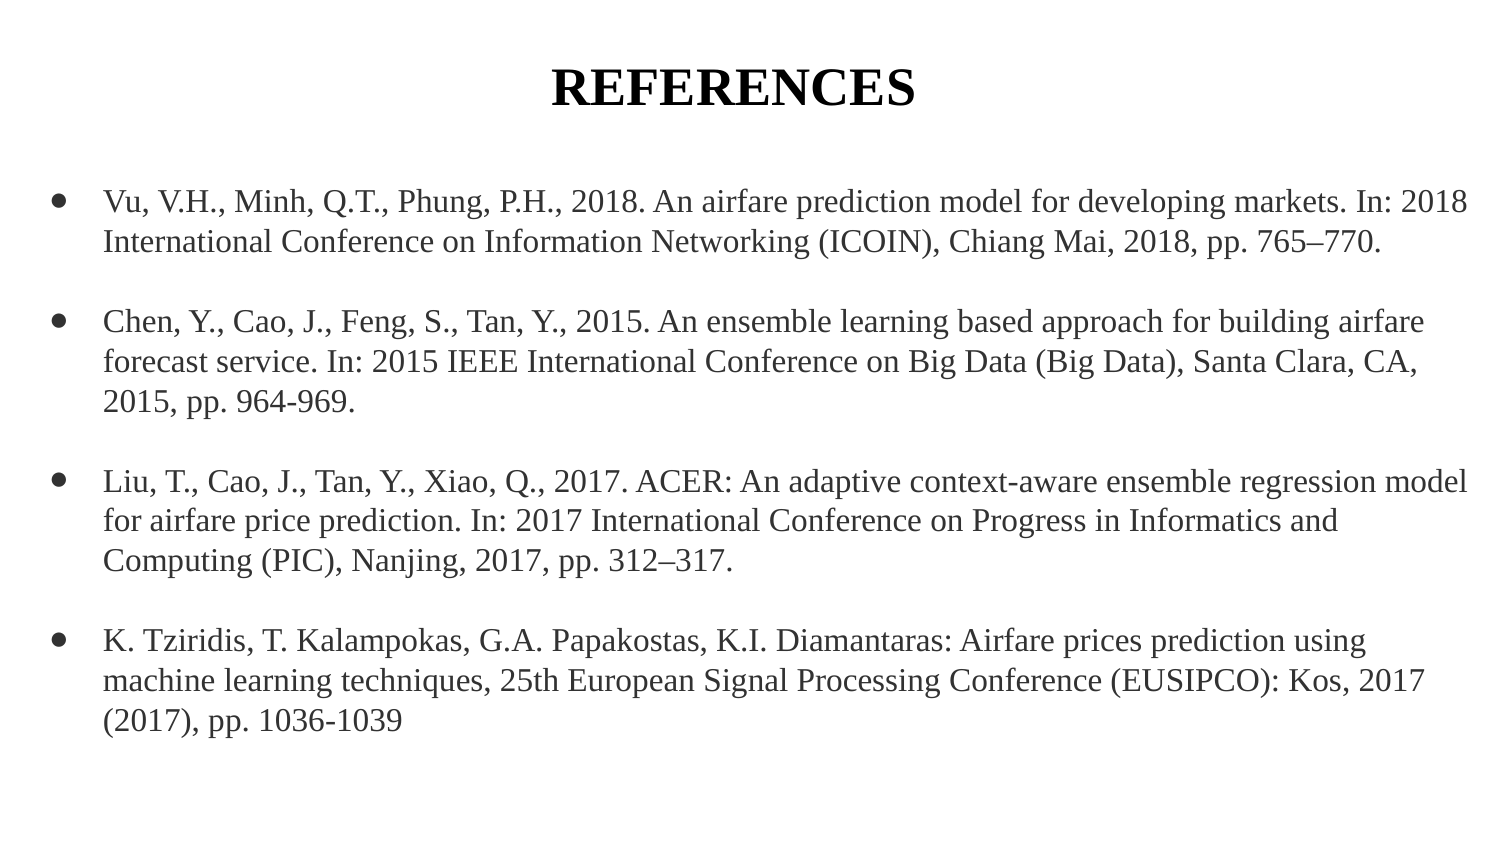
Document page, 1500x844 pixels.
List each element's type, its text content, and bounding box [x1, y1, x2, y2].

text_box REFERENCES [294, 36, 1188, 132]
text_box Vu, V.H., Minh, Q.T., Phung, P.H., 2018. An airfare prediction model for developing markets. In: 2018 International Conference on Information Networking (ICOIN), Chiang Mai, 2018, pp. 765–770. Chen, Y., Cao, J., Feng, S., Tan, Y., 2015. An ensemble learning based approach for building airfare forecast service. In: 2015 IEEE International Conference on Big Data (Big Data), Santa Clara, CA, 2015, pp. 964-969. Liu, T., Cao, J., Tan, Y., Xiao, Q., 2017. ACER: An adaptive context-aware ensemble regression model for airfare price prediction. In: 2017 International Conference on Progress in Informatics and Computing (PIC), Nanjing, 2017, pp. 312–317. K. Tziridis, T. Kalampokas, G.A. Papakostas, K.I. Diamantaras: Airfare prices prediction using machine learning techniques, 25th European Signal Processing Conference (EUSIPCO): Kos, 2017 (2017), pp. 1036-1039 [12, 164, 1488, 793]
